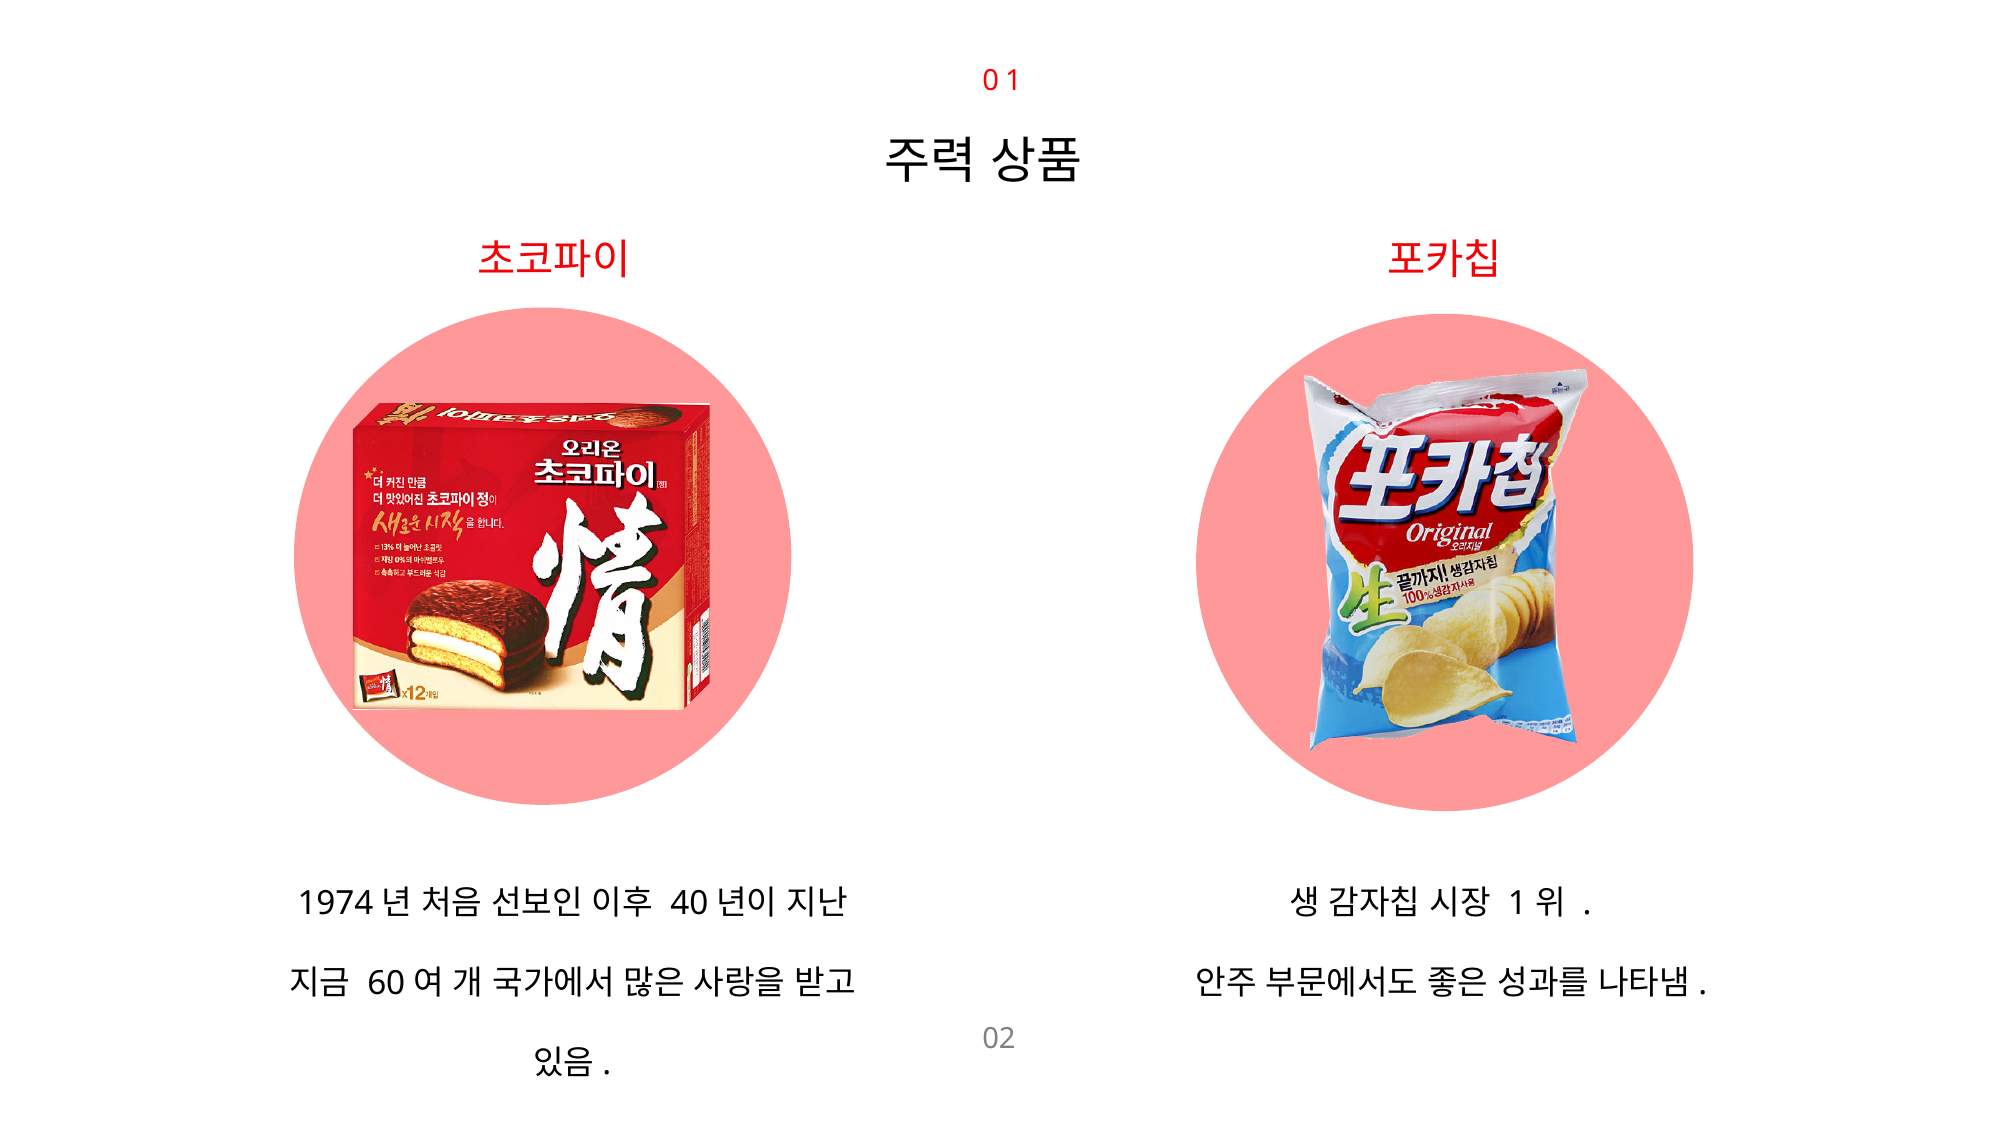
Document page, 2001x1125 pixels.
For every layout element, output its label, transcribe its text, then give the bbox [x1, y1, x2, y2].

text_box 생 감자칩 시장 1위 . 안주 부문에서도 좋은 성과를 나타냄. [1181, 834, 1709, 1009]
text_box [292, 370, 793, 806]
text_box 1974년 처음 선보인 이후 40년이 지난 지금 60여 개 국가에서 많은 사랑을 받고 있음. [257, 834, 888, 1089]
text_box [1195, 358, 1695, 813]
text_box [352, 225, 710, 710]
text_box 주력 상품 [869, 120, 1139, 196]
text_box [1300, 225, 1590, 756]
text_box 01 [967, 53, 1108, 104]
text_box 02 [967, 1011, 1076, 1062]
